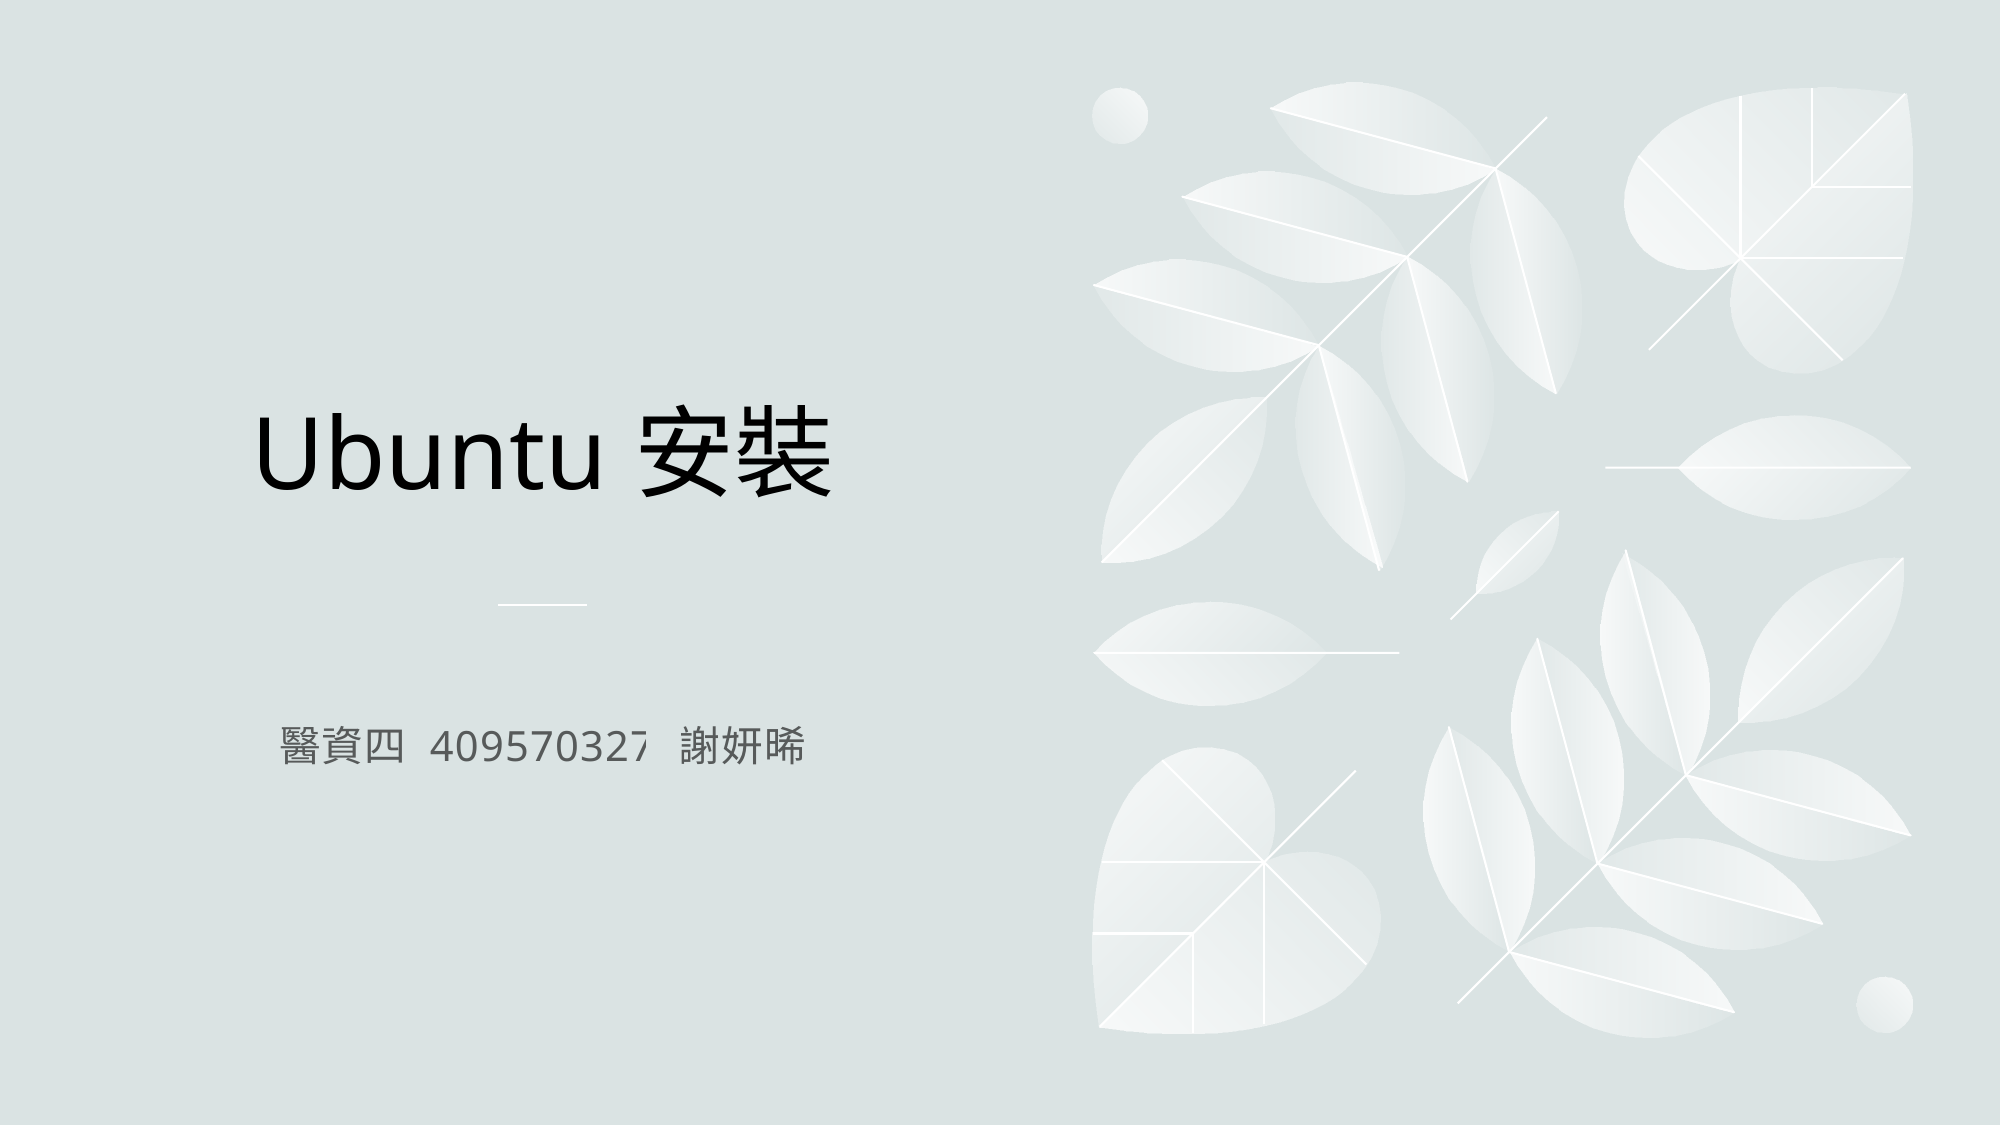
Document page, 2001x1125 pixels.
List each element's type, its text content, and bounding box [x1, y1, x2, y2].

title Ubuntu安裝 [161, 143, 925, 527]
subtitle 醫資四 409570327 謝妍晞 [162, 674, 923, 947]
